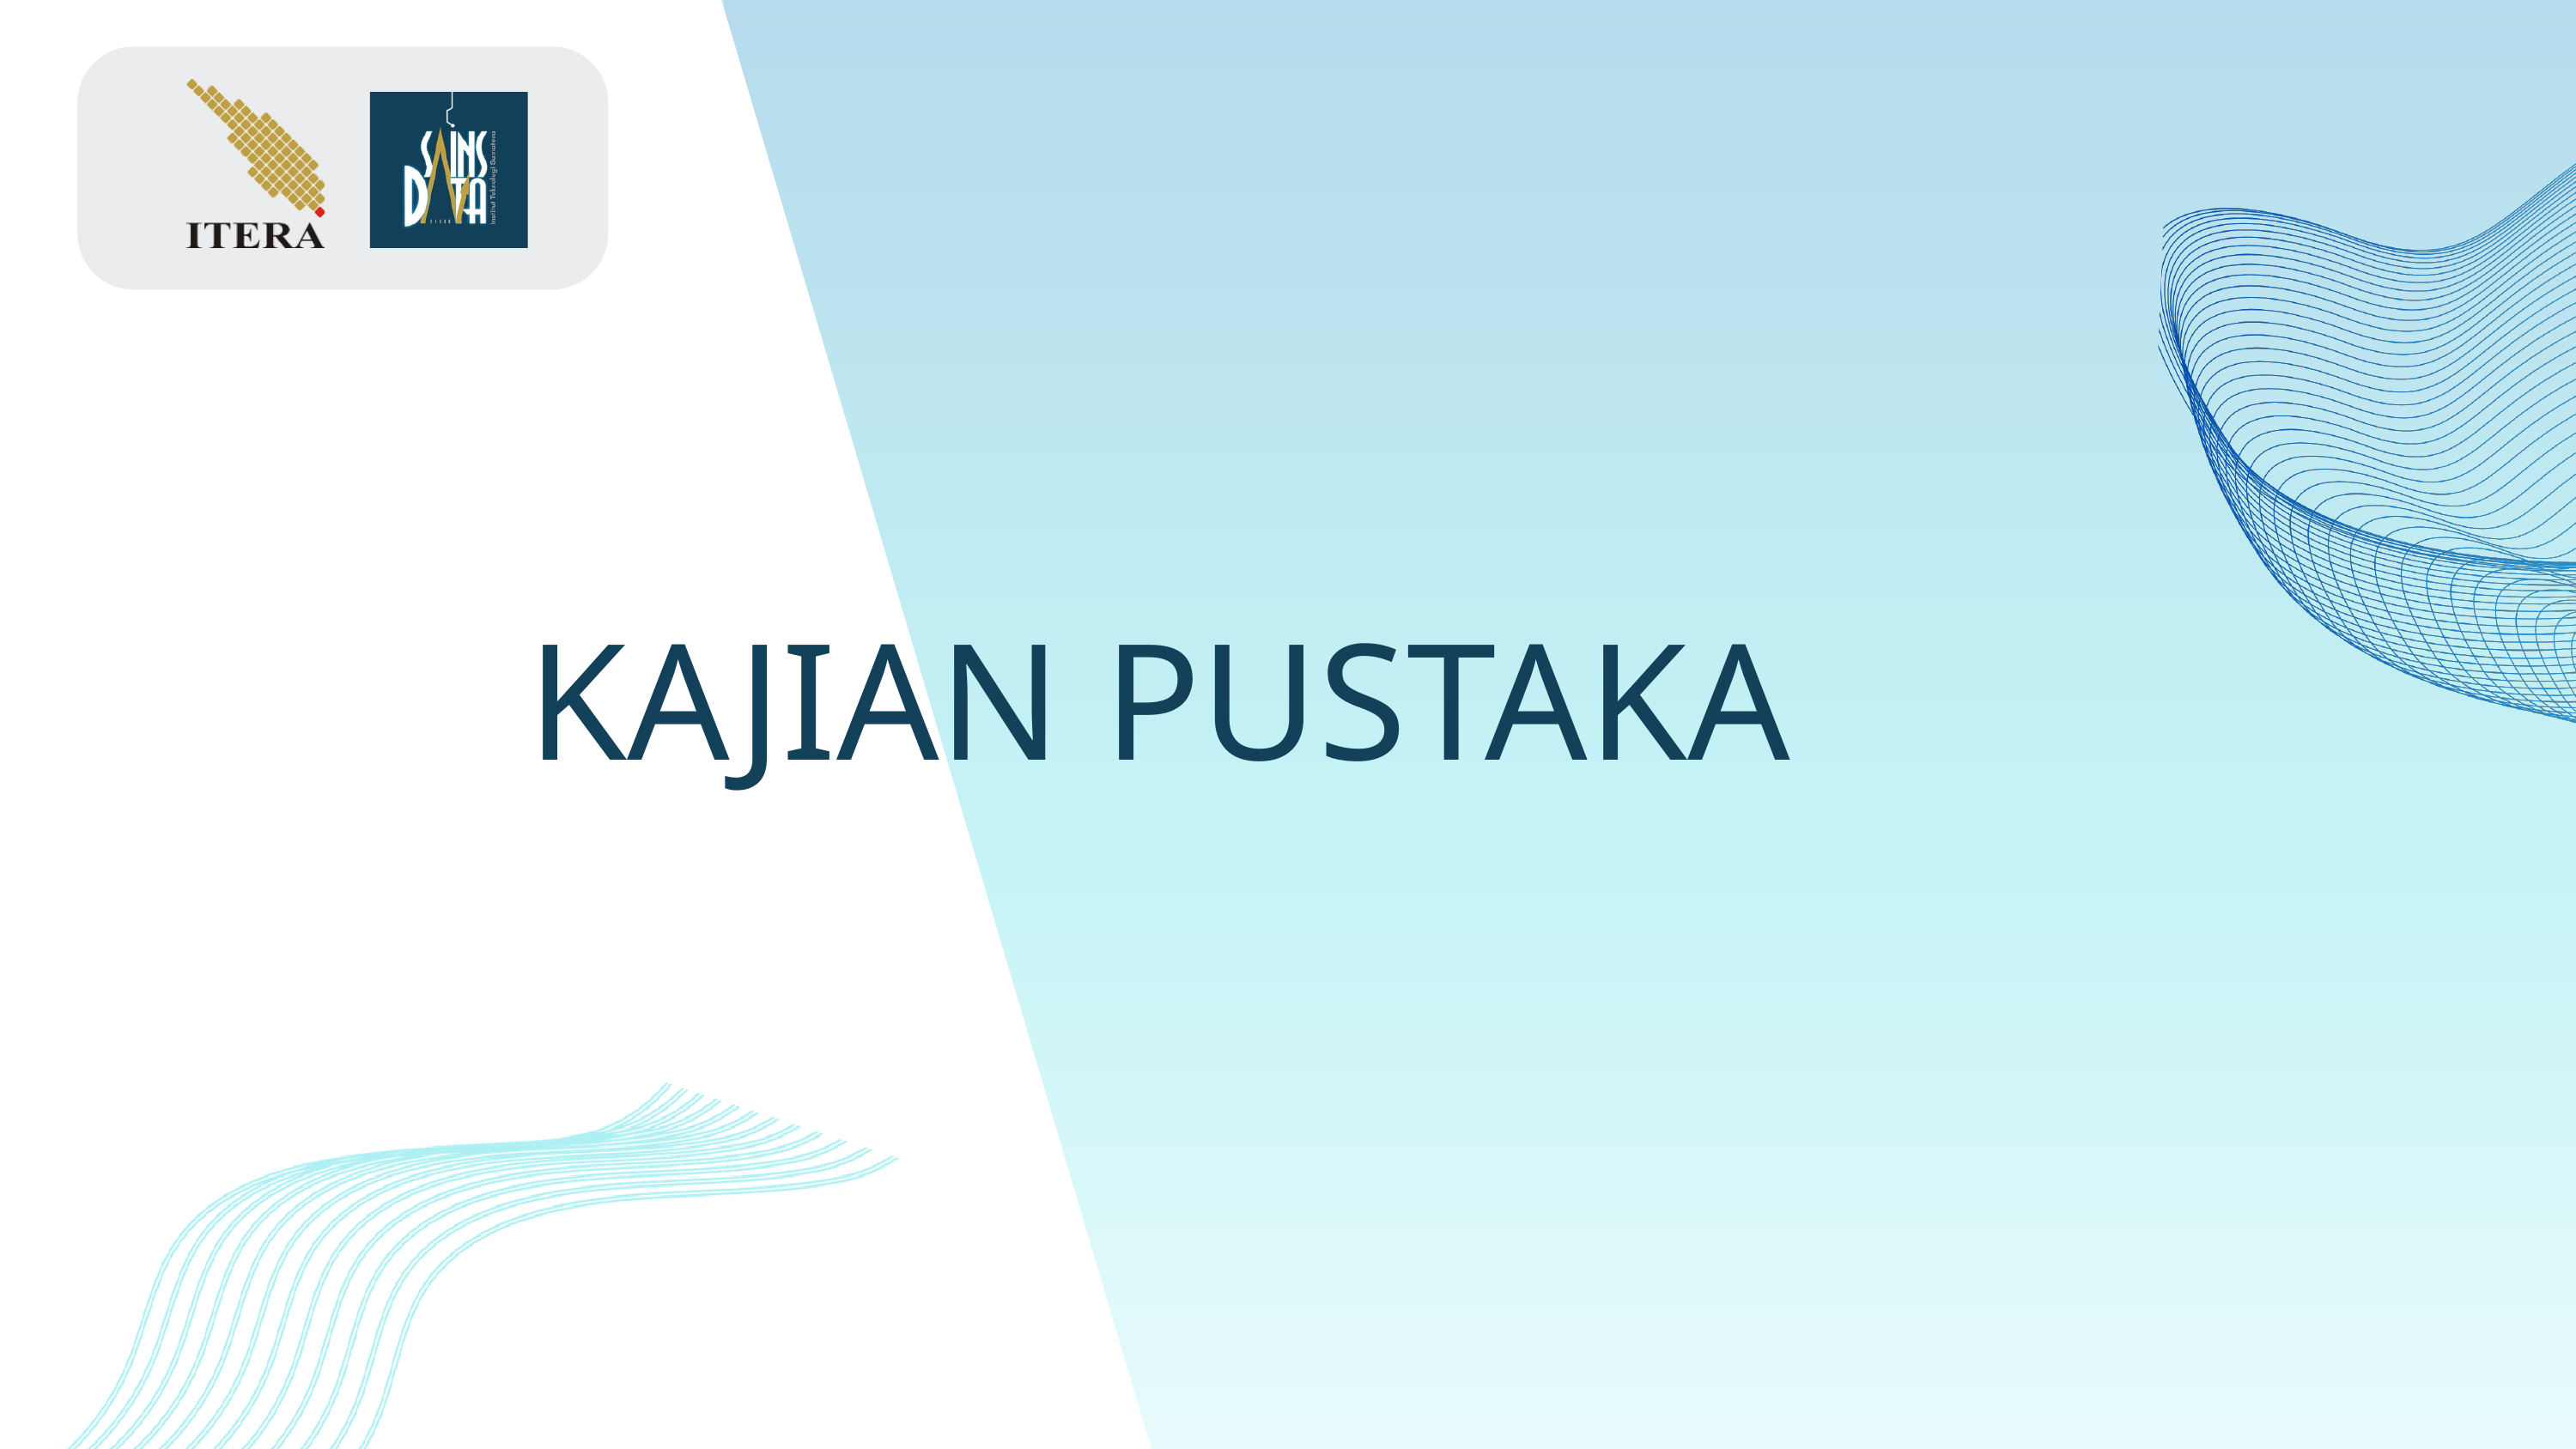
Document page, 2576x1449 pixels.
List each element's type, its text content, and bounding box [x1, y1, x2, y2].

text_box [76, 46, 609, 290]
text_box KAJIAN PUSTAKA [527, 631, 2049, 792]
text_box [721, 0, 2576, 1449]
text_box [2138, 33, 2576, 823]
text_box [0, 865, 1104, 1449]
